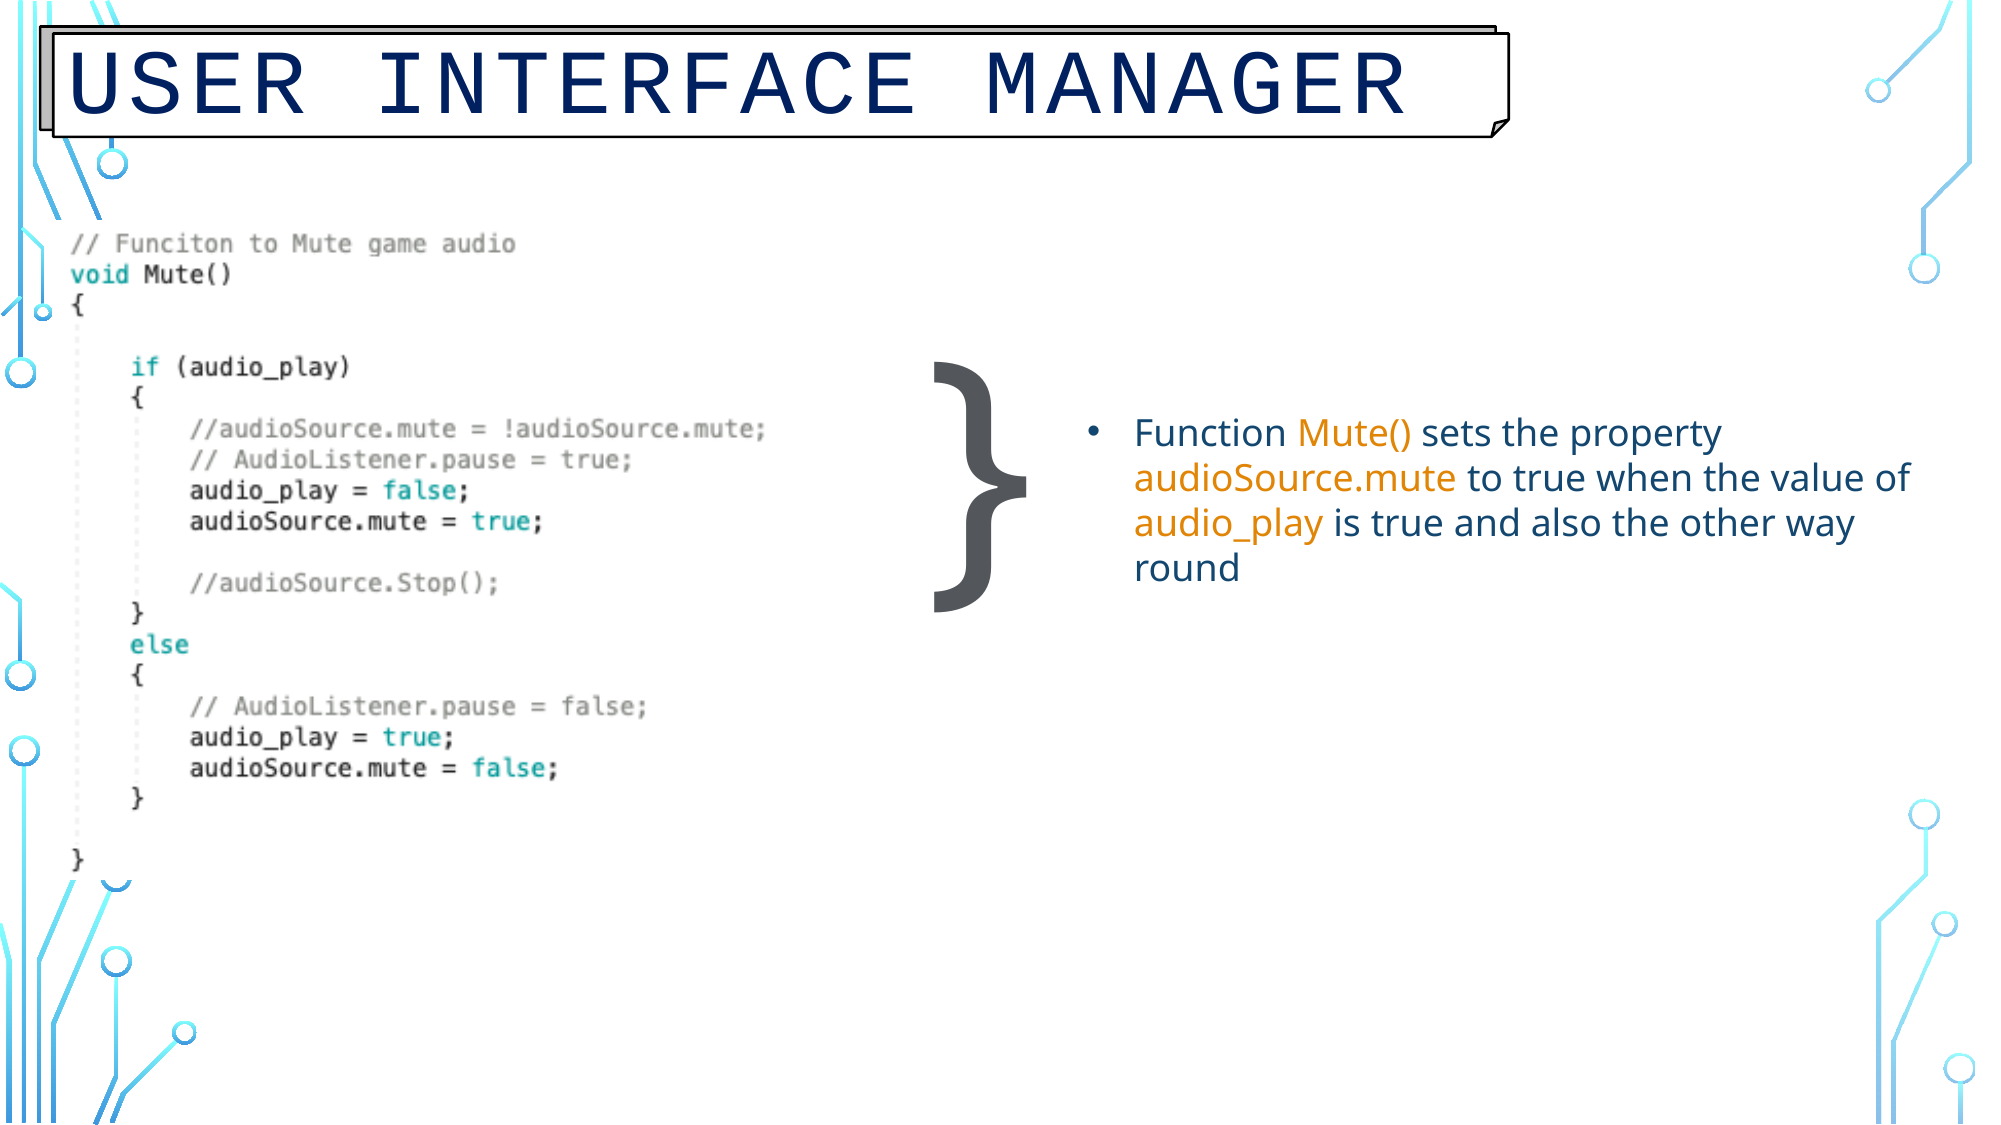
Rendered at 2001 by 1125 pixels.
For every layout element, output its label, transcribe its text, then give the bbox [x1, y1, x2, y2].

picture [52, 219, 789, 880]
text_box } [910, 272, 1129, 633]
text_box Function Mute() sets the property audioSource.mute to true when the value of audio_play is true and also the other way round [1072, 401, 1945, 596]
text_box USER INTERFACE MANAGER [51, 32, 1511, 139]
text_box [38, 25, 1497, 132]
